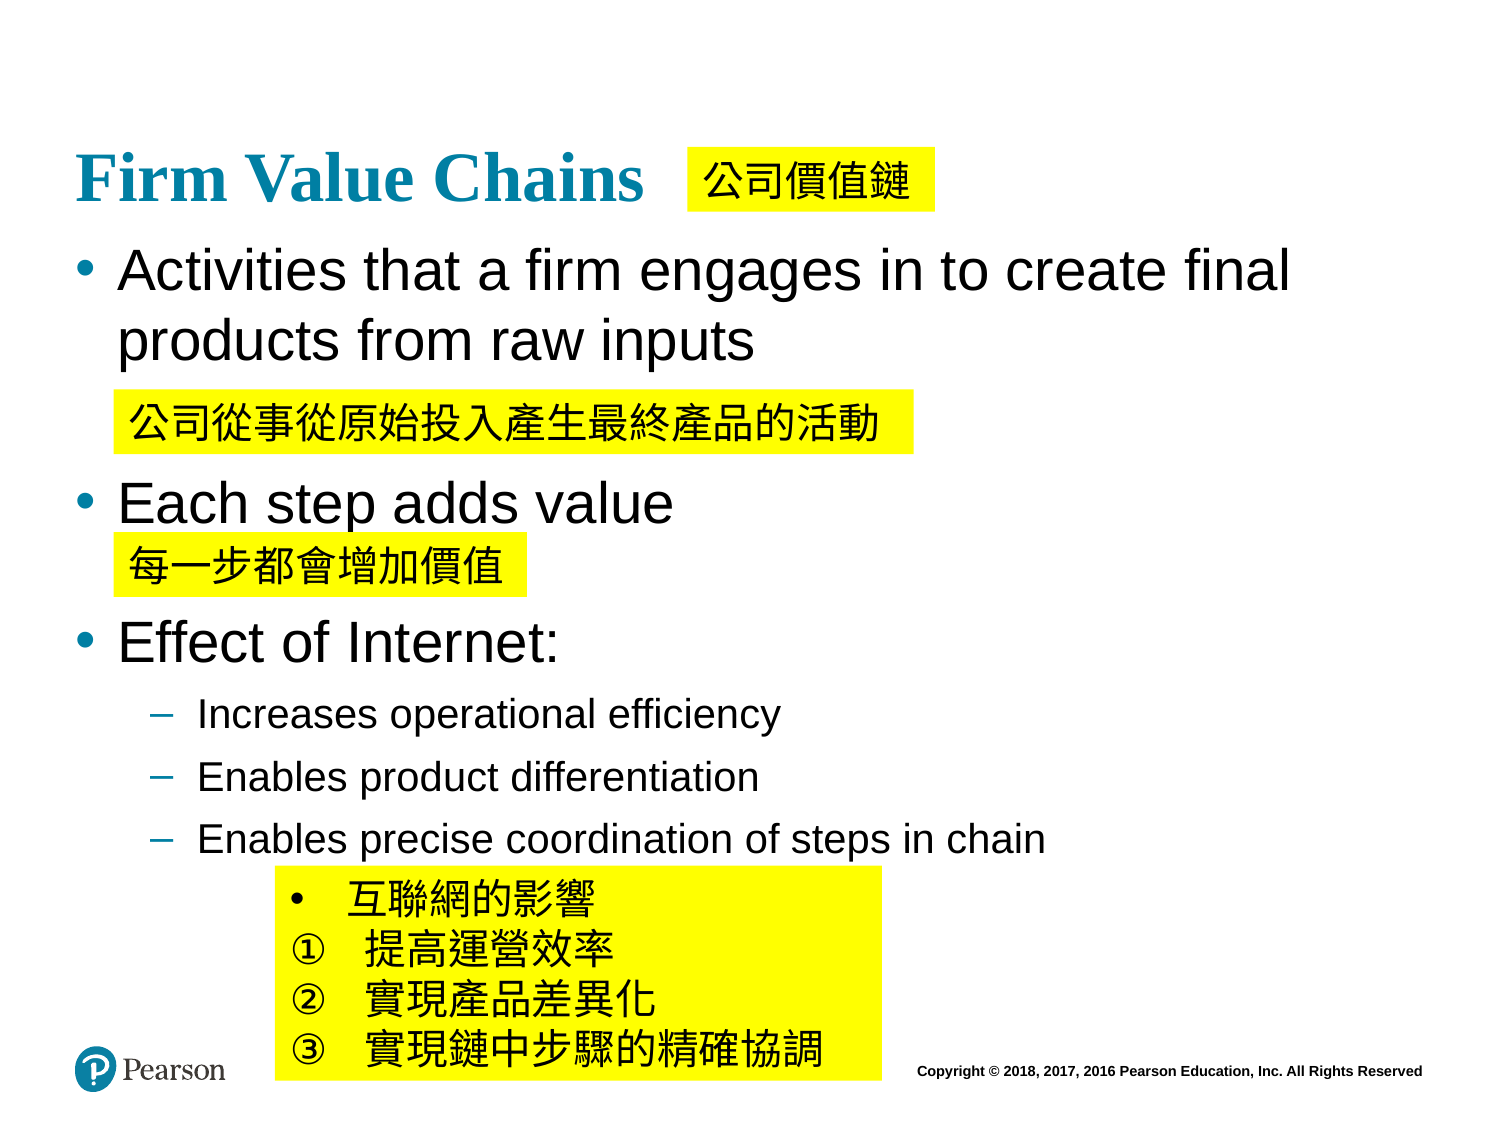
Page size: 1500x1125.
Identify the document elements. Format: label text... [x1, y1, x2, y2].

text_box 每一步都會增加價值 [113, 532, 527, 597]
text_box 公司從事從原始投入產生最終產品的活動 [113, 389, 914, 455]
title Firm Value Chains [75, 35, 1425, 216]
text_box 互聯網的影響 提高運營效率 實現產品差異化 實現鏈中步驟的精確協調 [274, 865, 882, 1081]
text_box 公司價值鏈 [687, 146, 935, 212]
list Activities that a firm engages in to create final products from raw inputs Each step adds value Effect of Internet: Increases operational efficiency Enables product differentiation Enables precise coordination of steps in chain [75, 231, 1425, 975]
